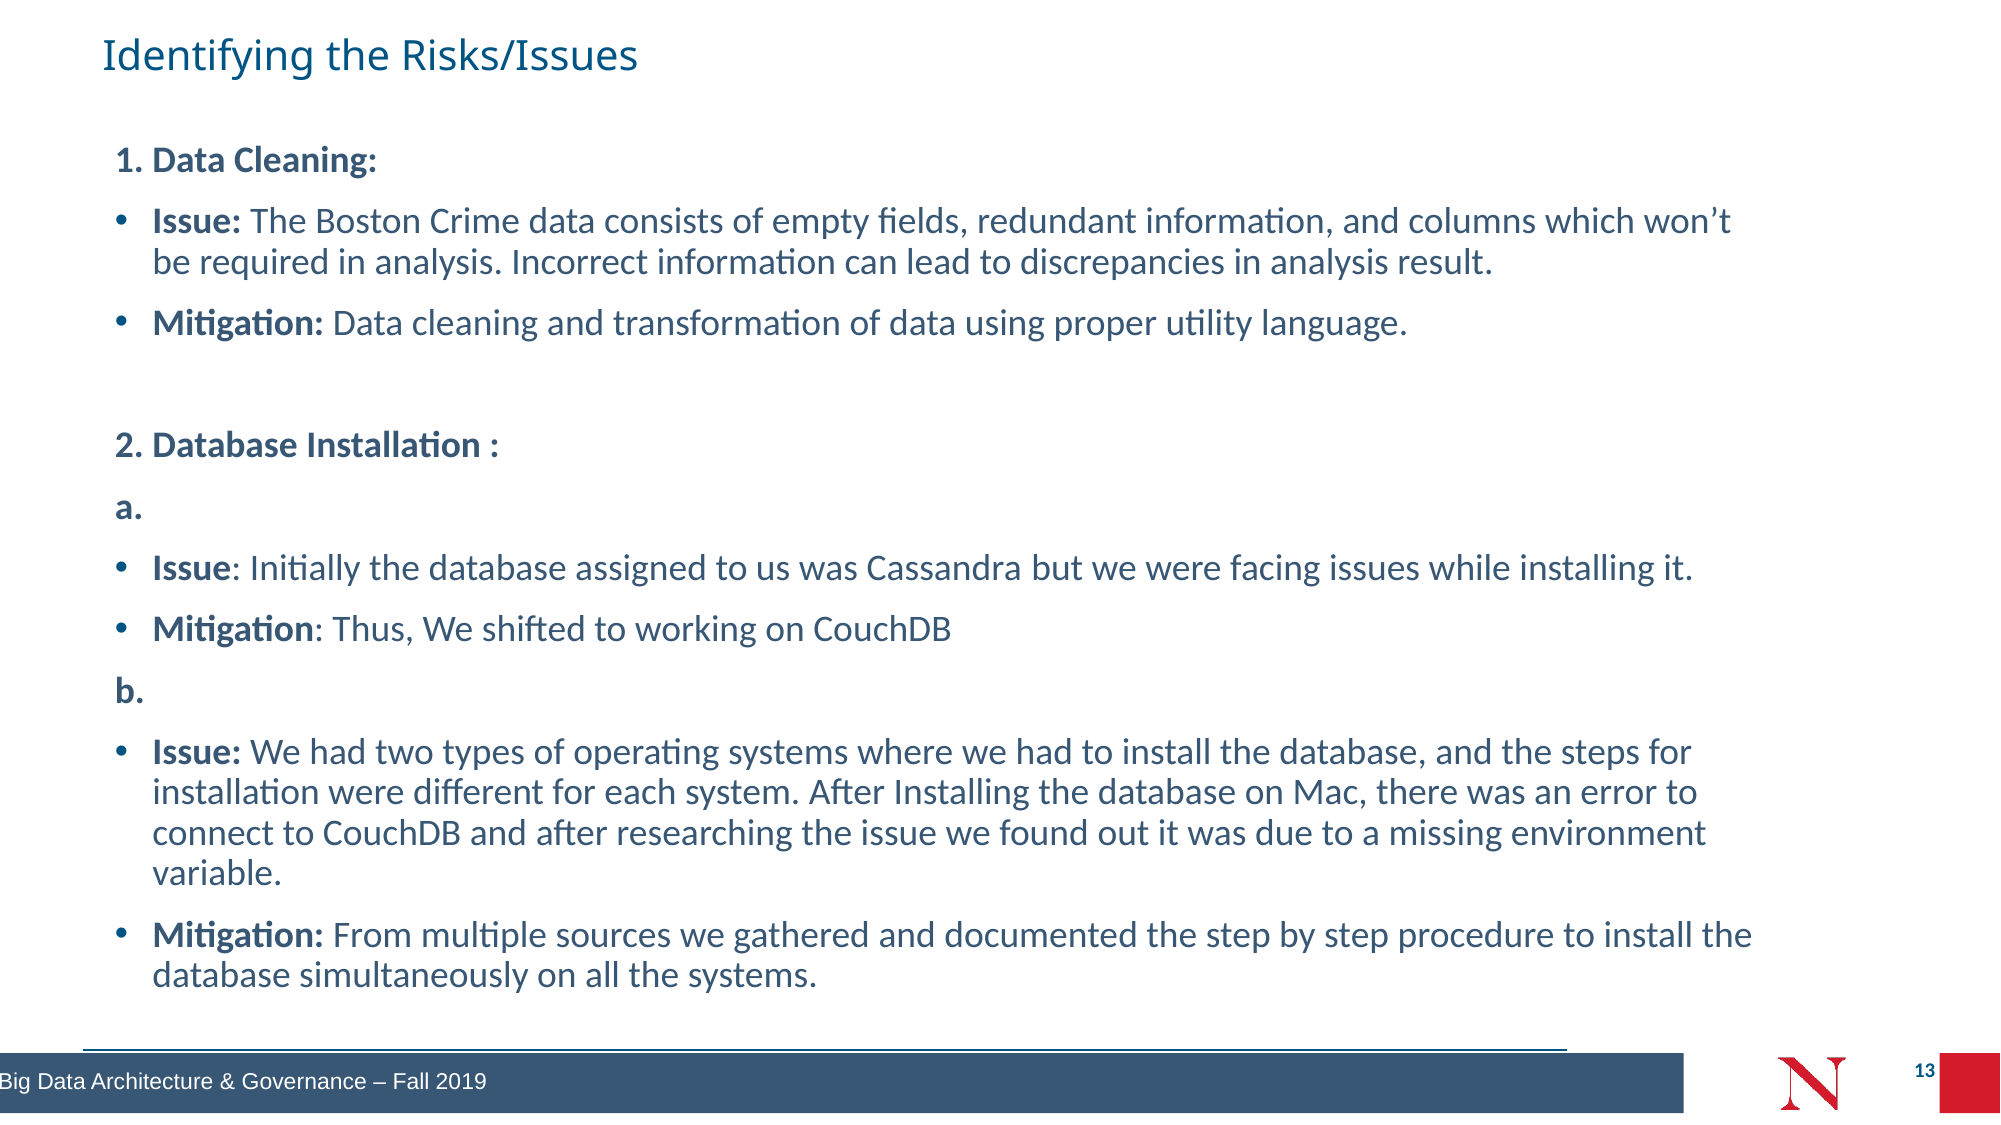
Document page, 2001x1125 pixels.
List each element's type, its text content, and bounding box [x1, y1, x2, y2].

picture [1766, 1038, 1857, 1125]
title Identifying the Risks/Issues [87, 25, 1797, 139]
list 1. Data Cleaning: Issue: The Boston Crime data consists of empty fields, redundant information, and columns which won’t be required in analysis. Incorrect information can lead to discrepancies in analysis result. Mitigation: Data cleaning and transformation of data using proper utility language. 2. Database Installation : a. Issue: Initially the database assigned to us was Cassandra ­­but we were facing issues while installing it. Mitigation: Thus, We shifted to working on CouchDB b. Issue: We had two types of operating systems where we had to install the database, and the steps for installation were different for each system. After Installing the database on Mac, there was an error to connect to CouchDB and after researching the issue we found out it was due to a missing environment variable. Mitigation: From multiple sources we gathered and documented the step by step procedure to install the database simultaneously on all the systems. [99, 132, 1775, 1014]
